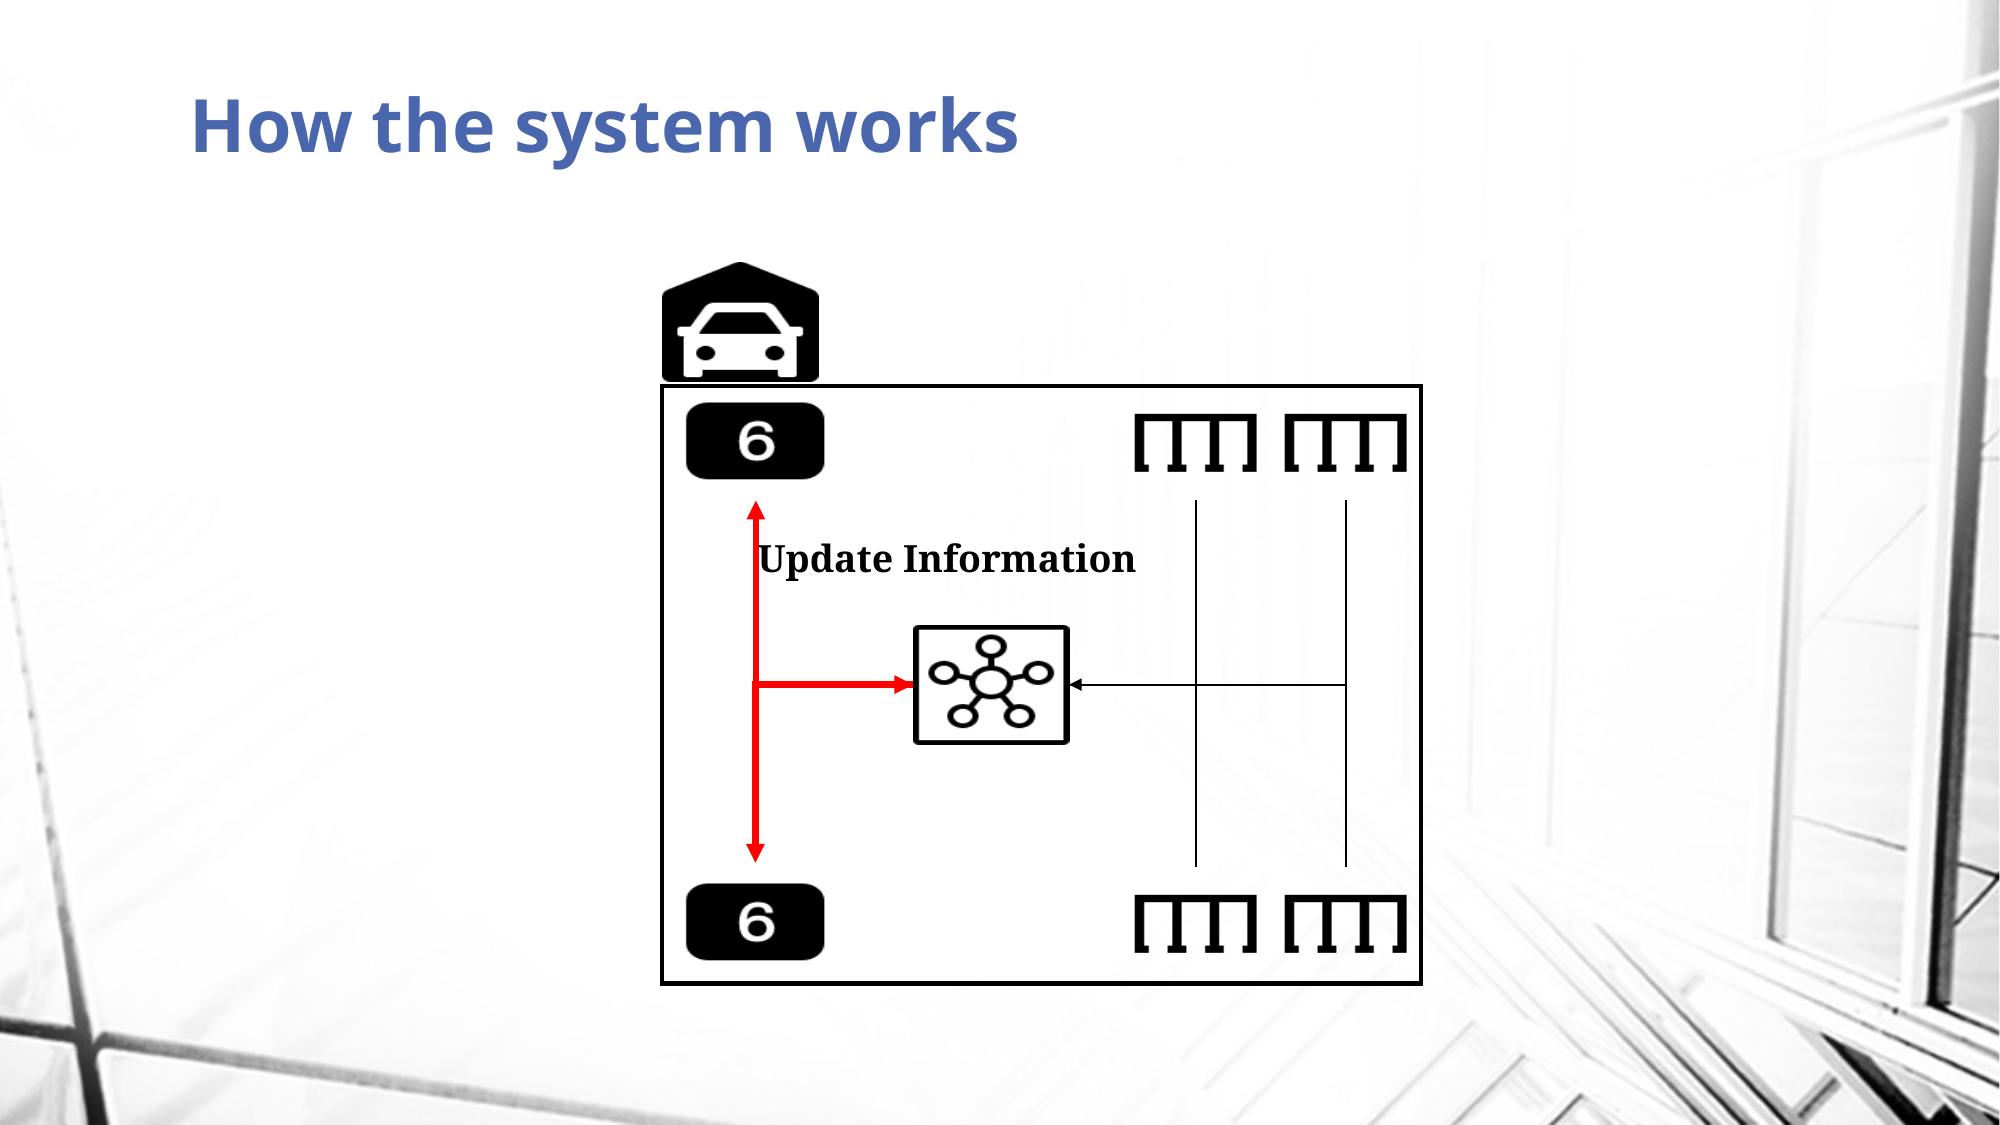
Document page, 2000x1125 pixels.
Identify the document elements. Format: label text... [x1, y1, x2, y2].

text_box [662, 262, 1422, 984]
title How the system works [174, 87, 1600, 263]
picture [0, 0, 2000, 1125]
